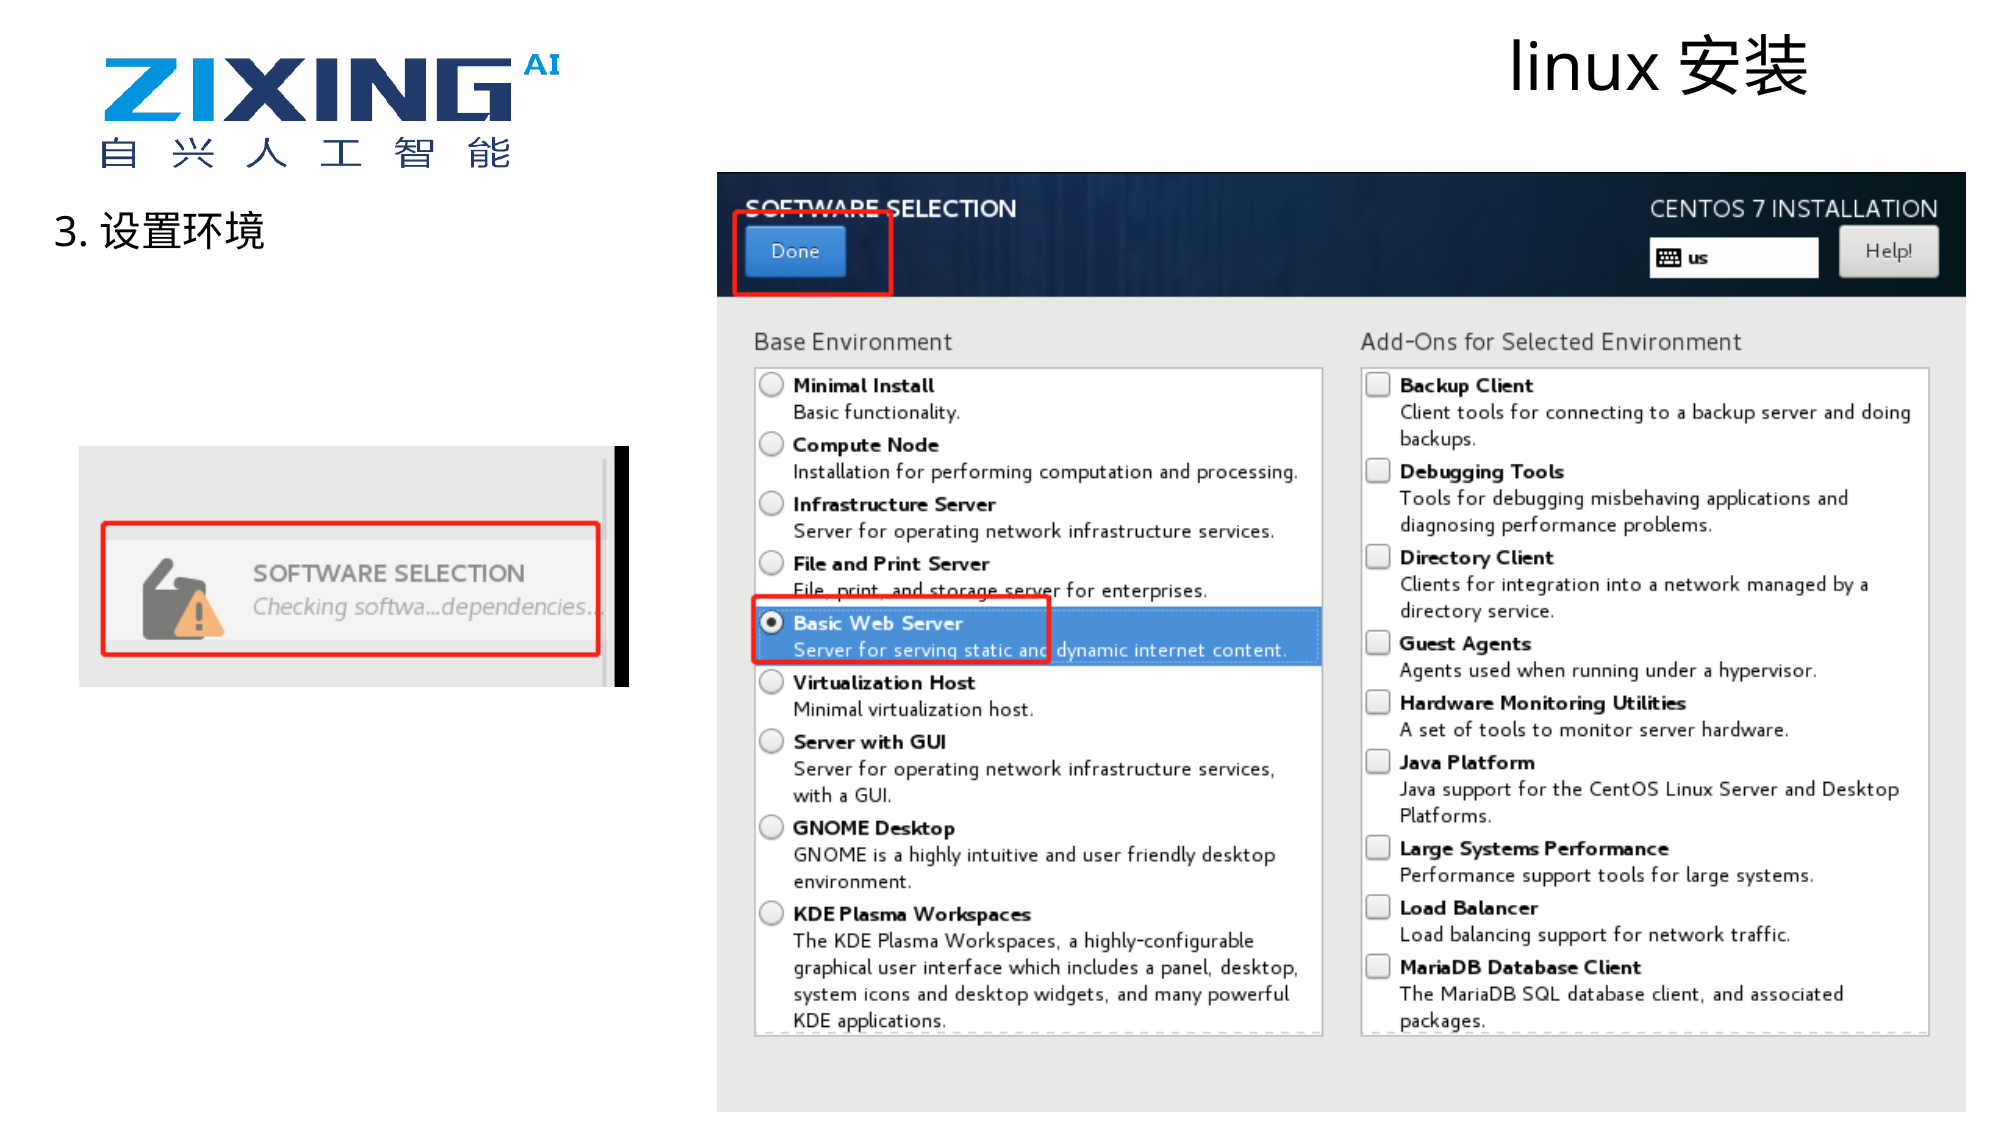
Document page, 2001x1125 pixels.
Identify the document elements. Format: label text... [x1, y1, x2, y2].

text_box linux安装 [1493, 16, 1913, 112]
picture [79, 446, 629, 687]
picture [102, 54, 559, 168]
text_box 3.设置环境 [39, 172, 717, 1043]
picture [717, 172, 1966, 1112]
